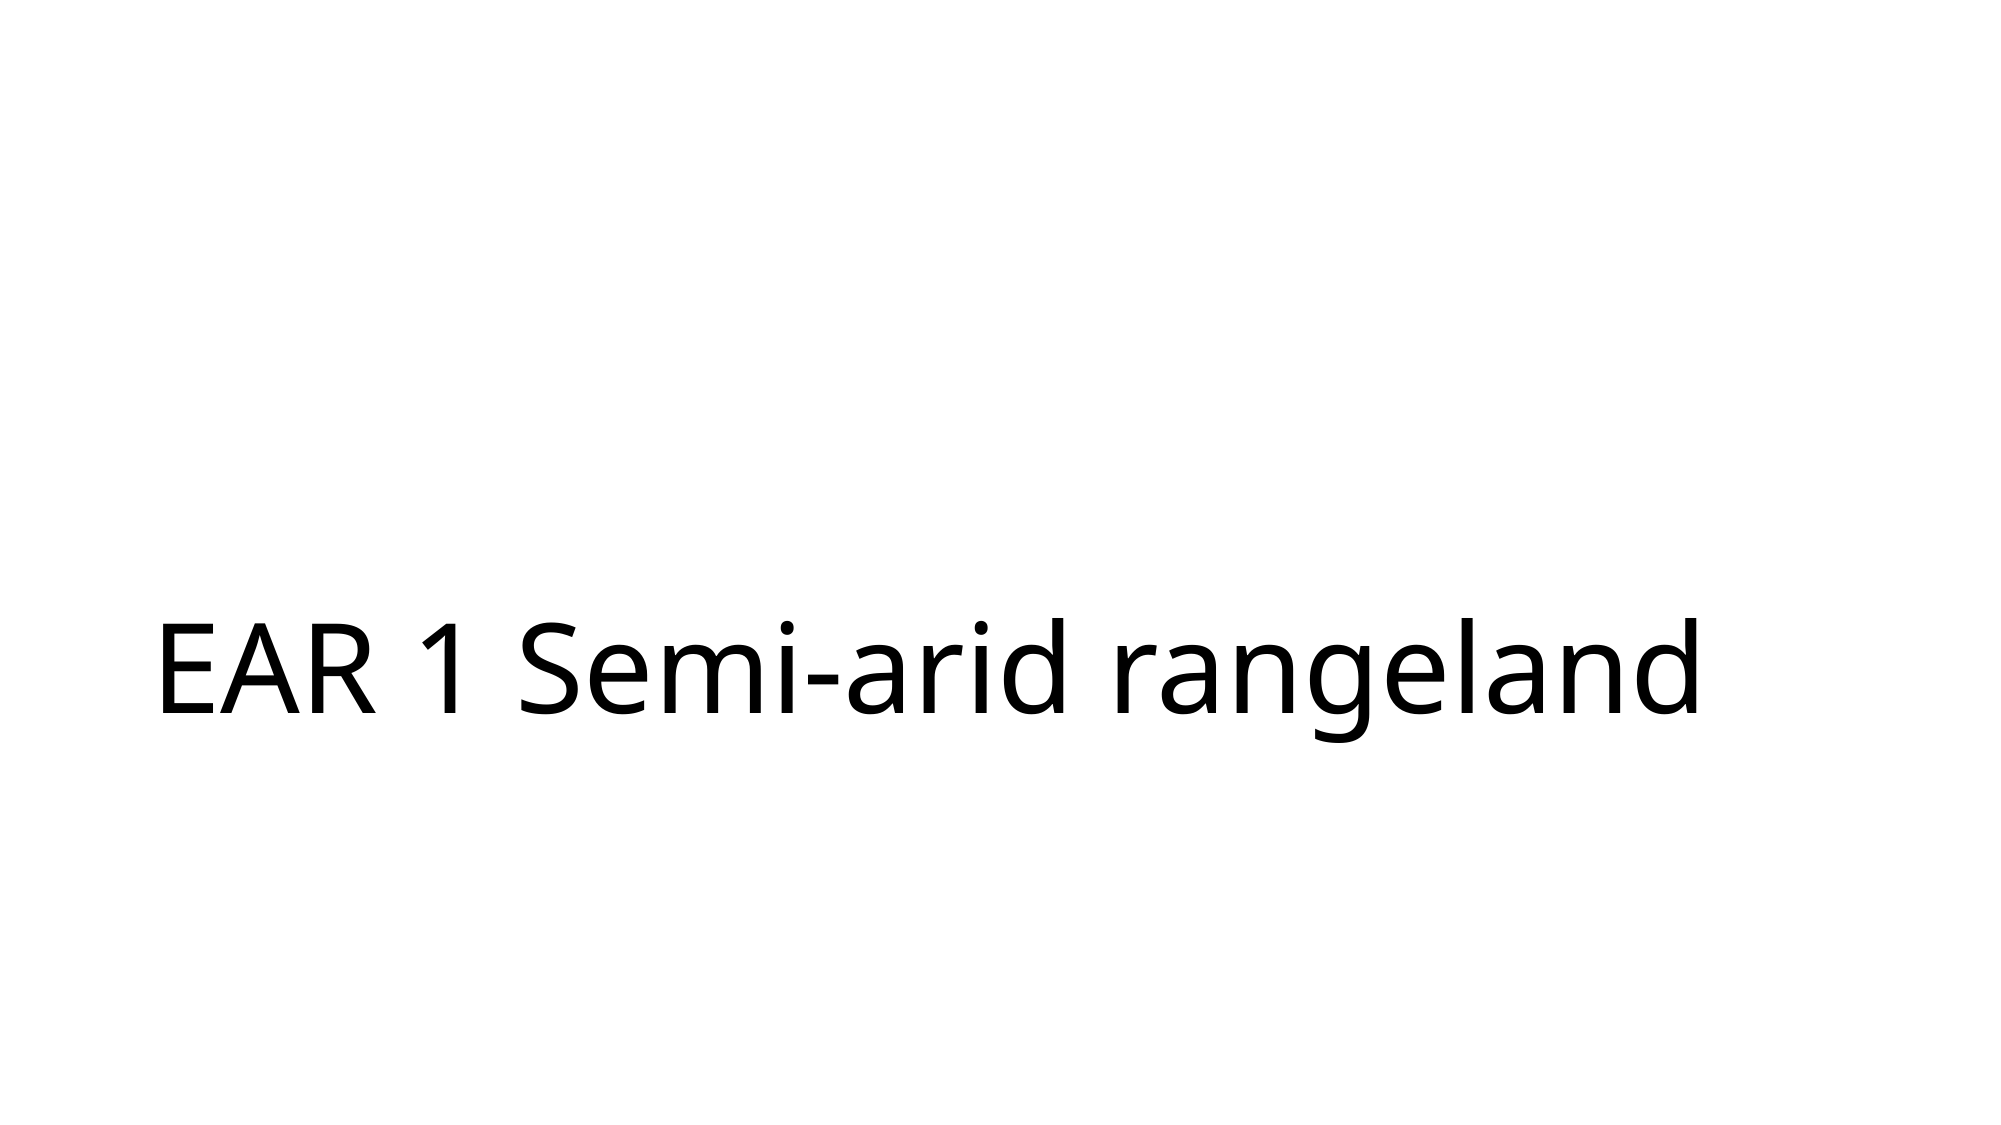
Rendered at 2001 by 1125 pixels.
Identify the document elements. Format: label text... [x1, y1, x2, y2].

title EAR 1 Semi-arid rangeland [136, 280, 1862, 749]
